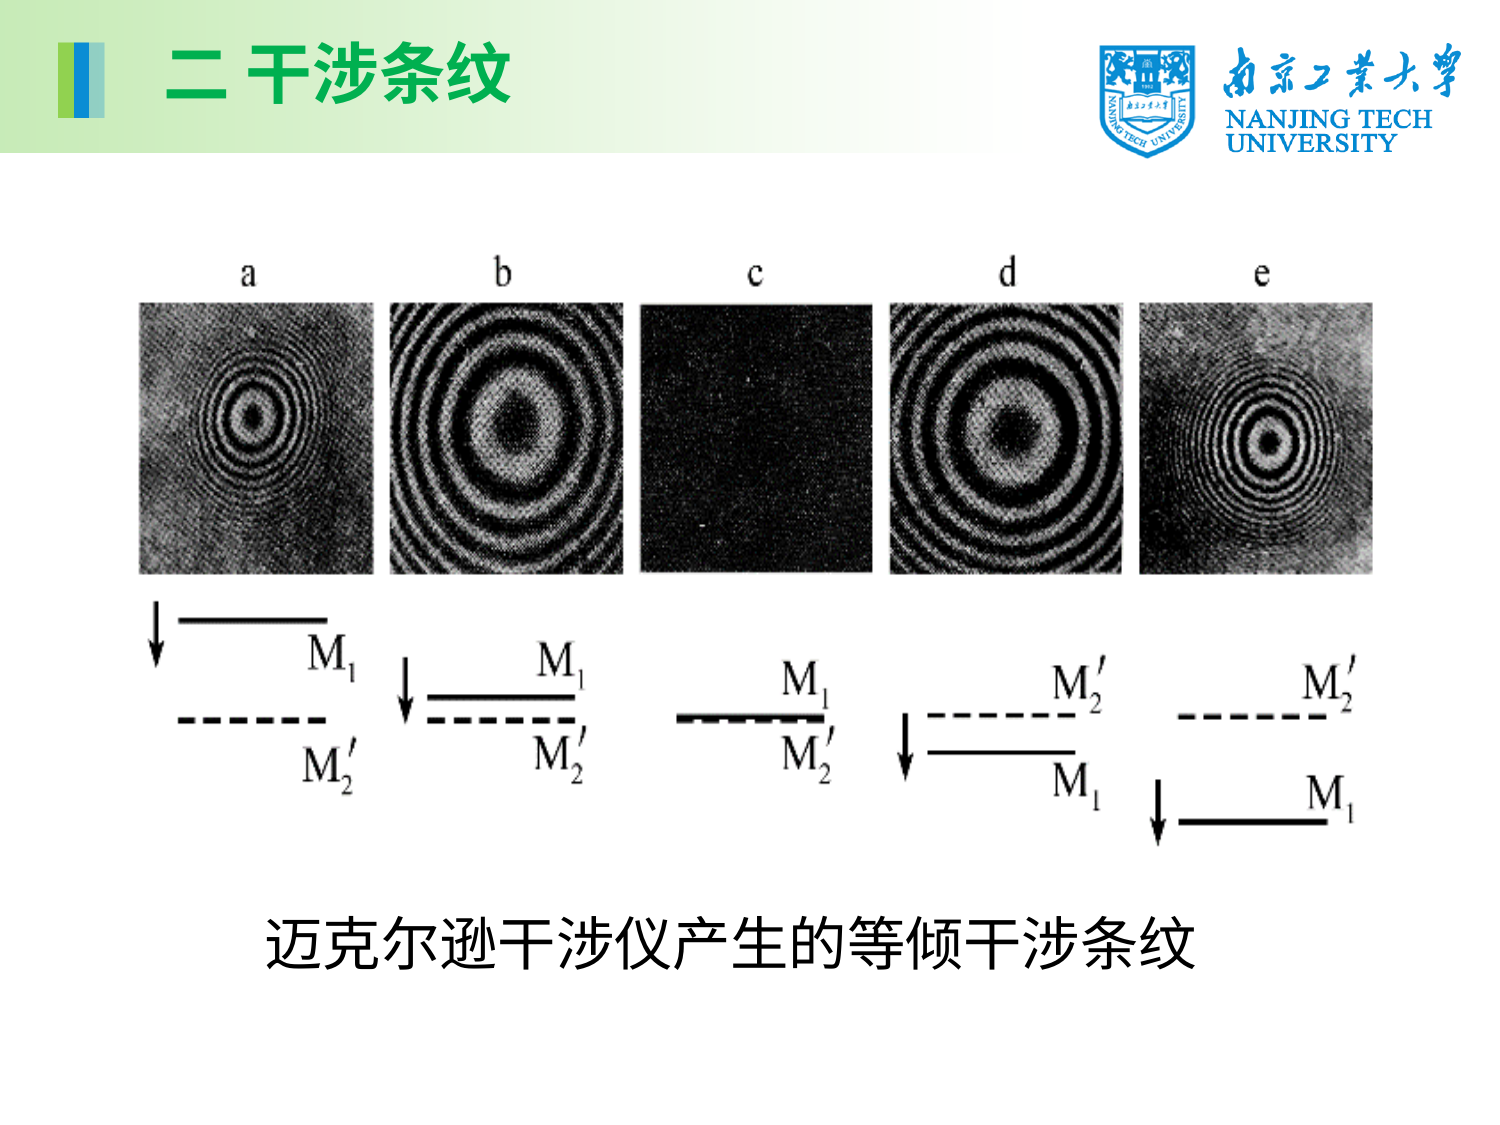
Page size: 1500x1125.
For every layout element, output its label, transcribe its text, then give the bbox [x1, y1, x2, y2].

text_box 二 干涉条纹 [149, 24, 528, 120]
picture [0, 0, 1500, 1125]
text_box 迈克尔逊干涉仪产生的等倾干涉条纹 [249, 900, 1338, 985]
